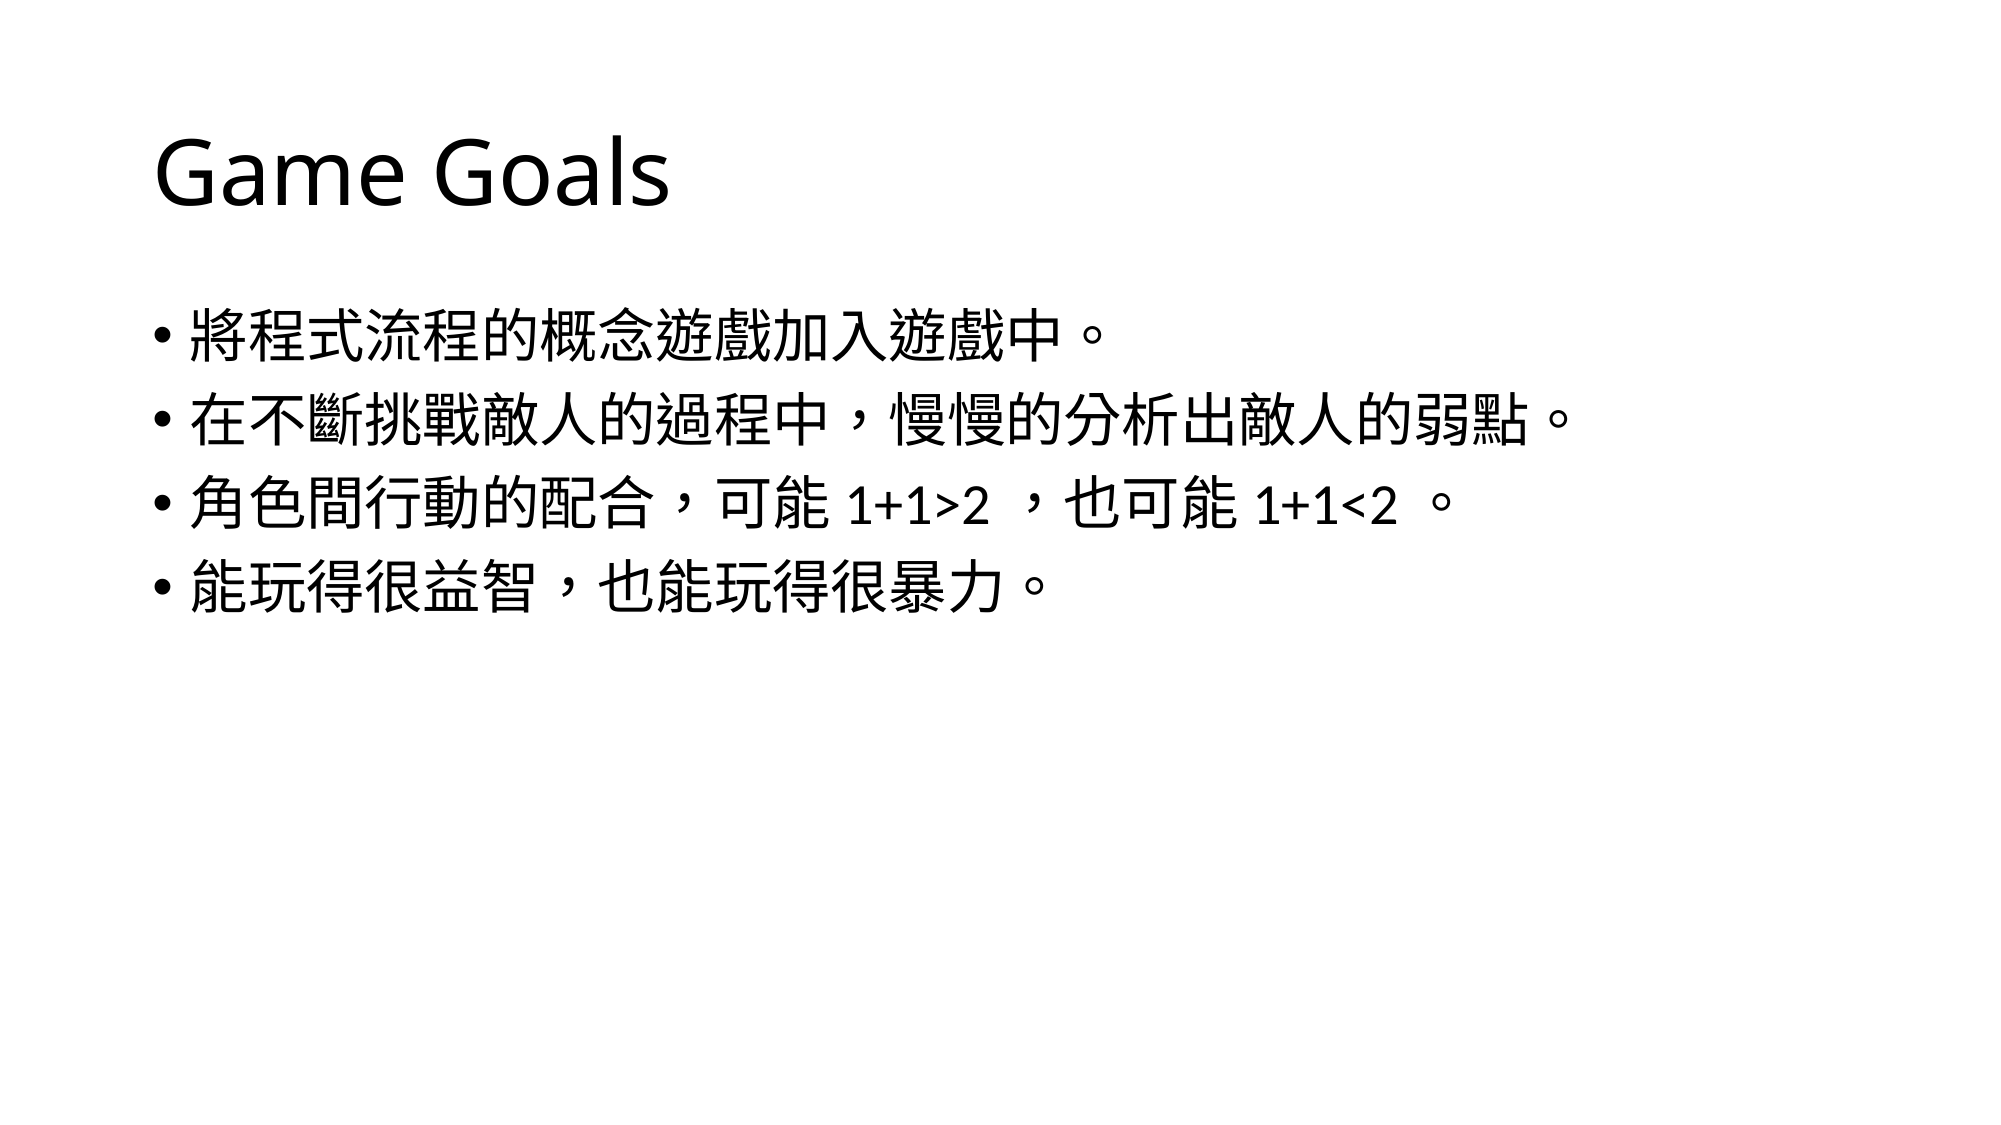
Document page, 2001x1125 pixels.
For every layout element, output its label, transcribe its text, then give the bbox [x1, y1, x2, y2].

title Game Goals [137, 59, 1863, 278]
list 將程式流程的概念遊戲加入遊戲中。 在不斷挑戰敵人的過程中，慢慢的分析出敵人的弱點。 角色間行動的配合，可能1+1>2，也可能1+1<2。 能玩得很益智，也能玩得很暴力。 [137, 299, 1863, 1014]
